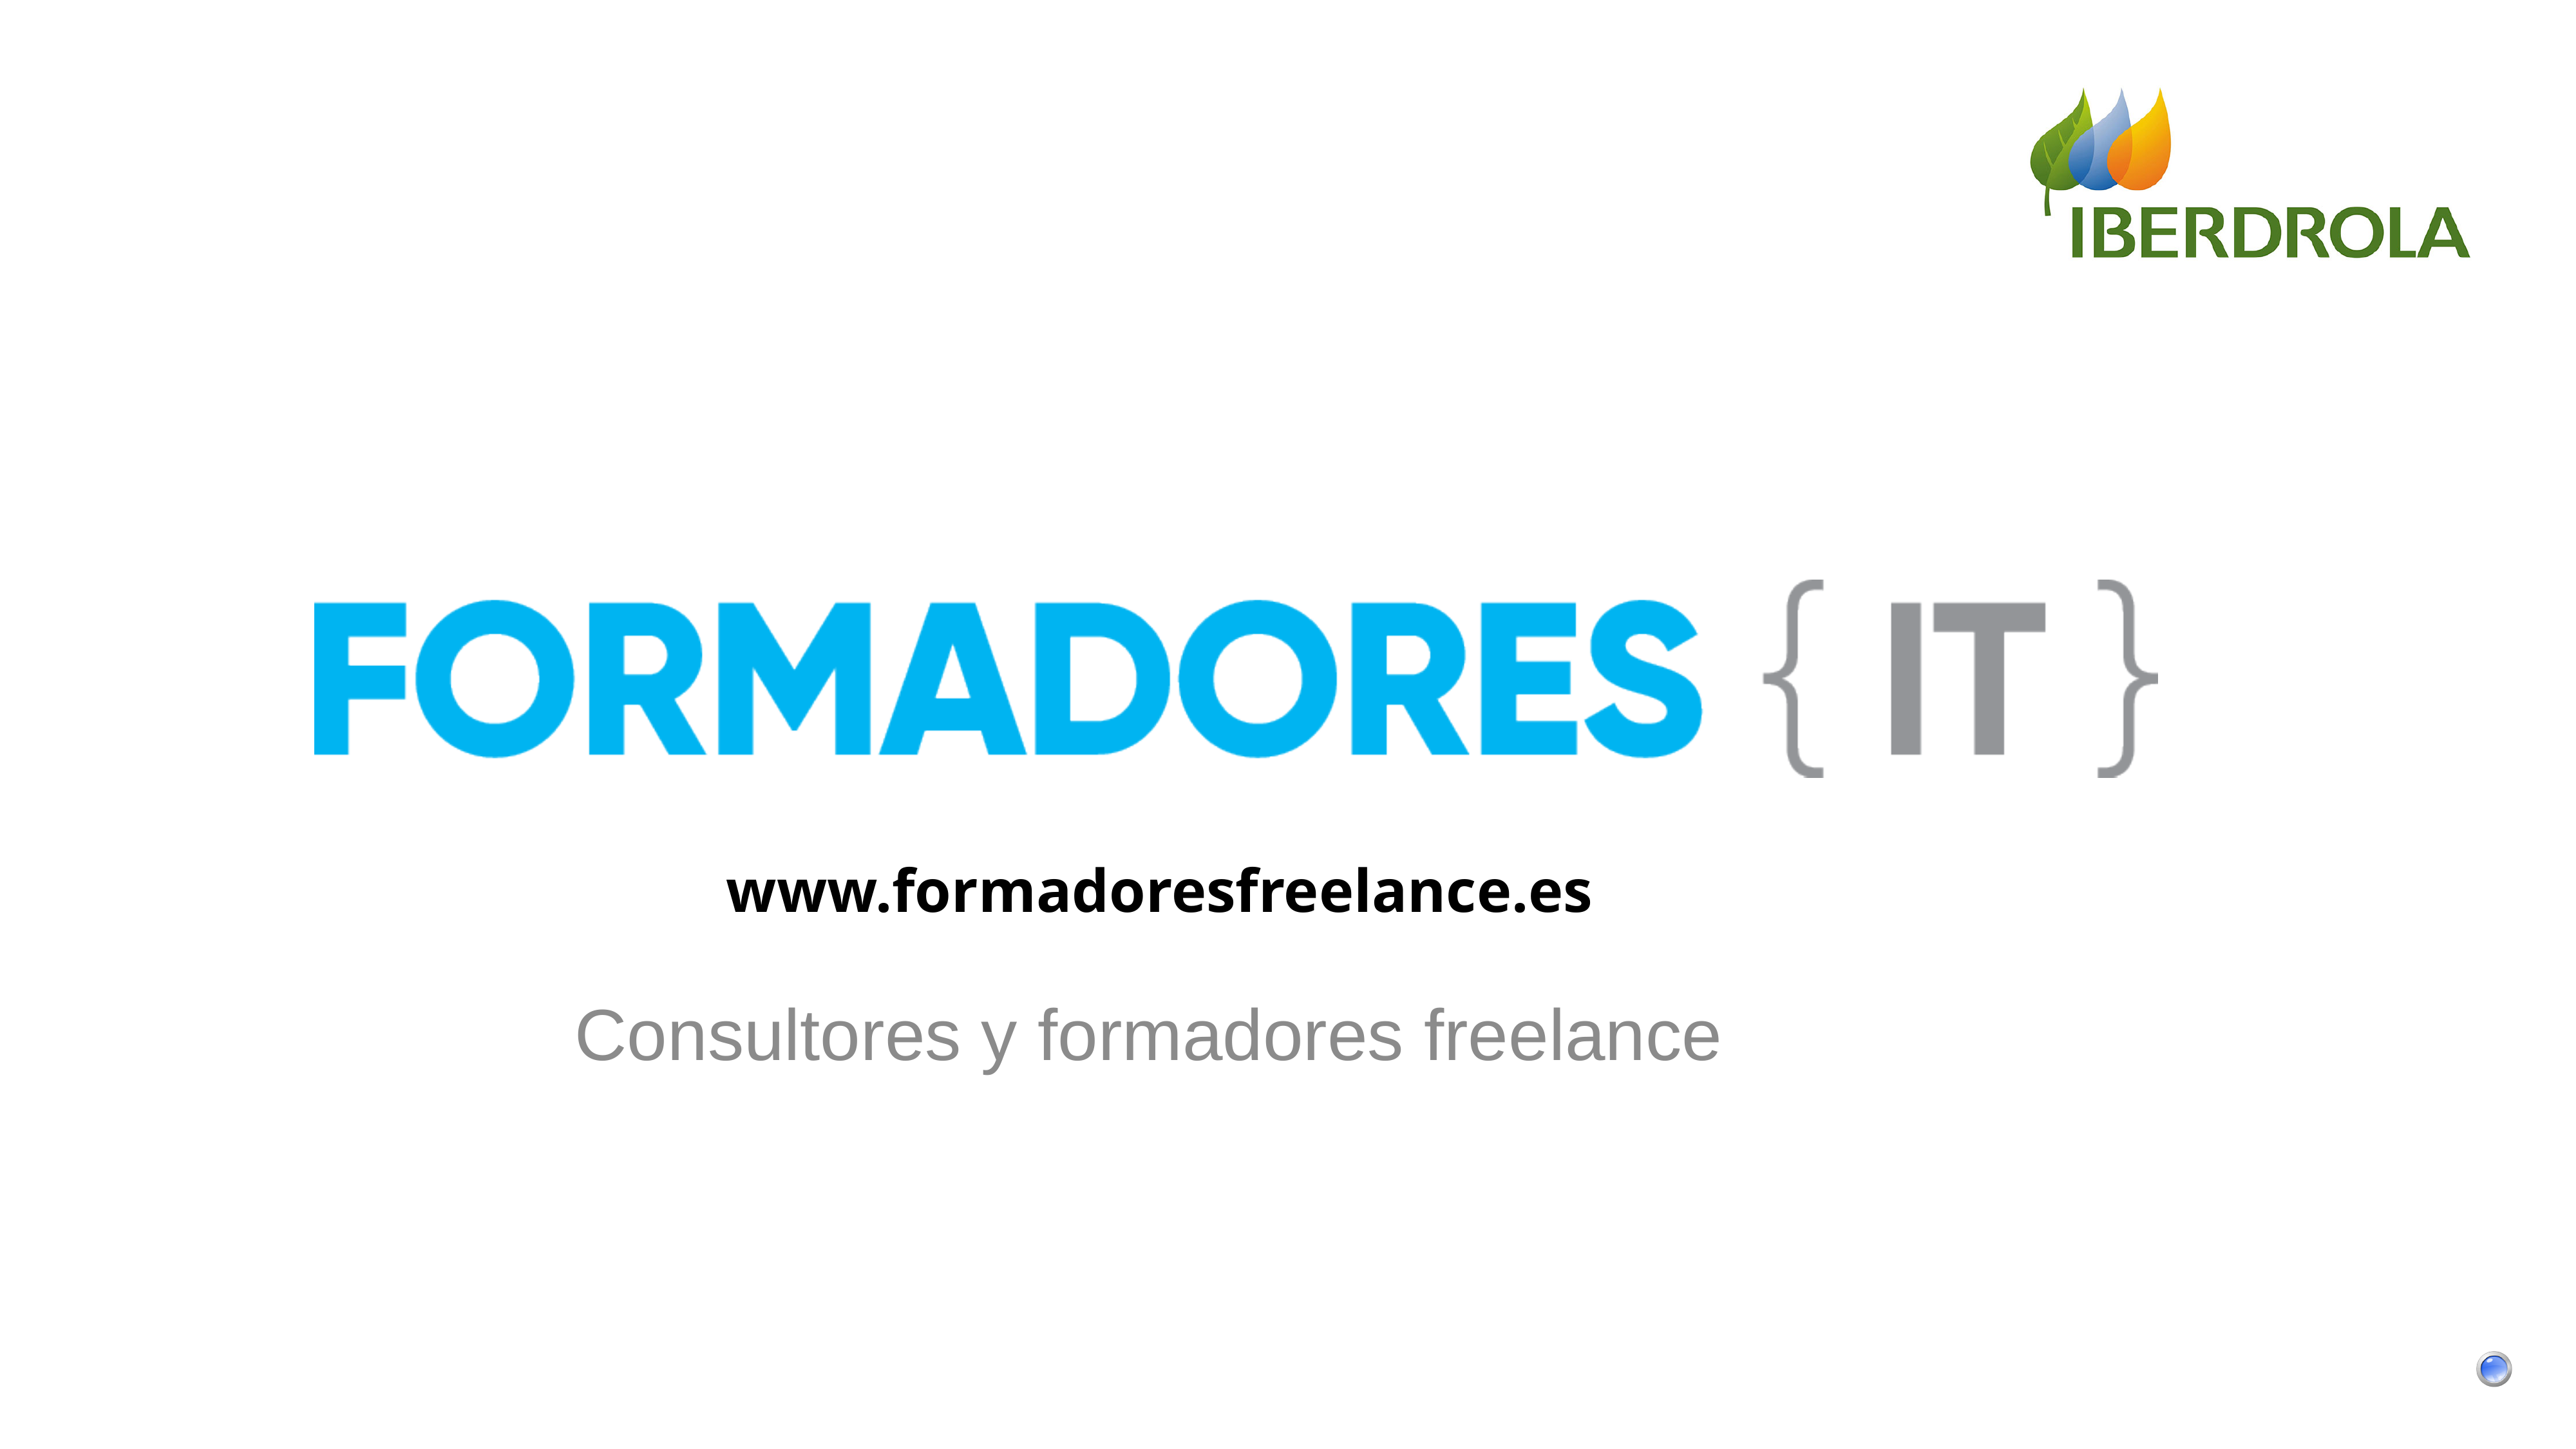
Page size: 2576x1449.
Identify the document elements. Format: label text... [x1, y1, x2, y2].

picture [2475, 1350, 2512, 1388]
subtitle Consultores y formadores freelance [504, 983, 1814, 1113]
picture [2018, 30, 2479, 318]
picture [314, 580, 2158, 778]
